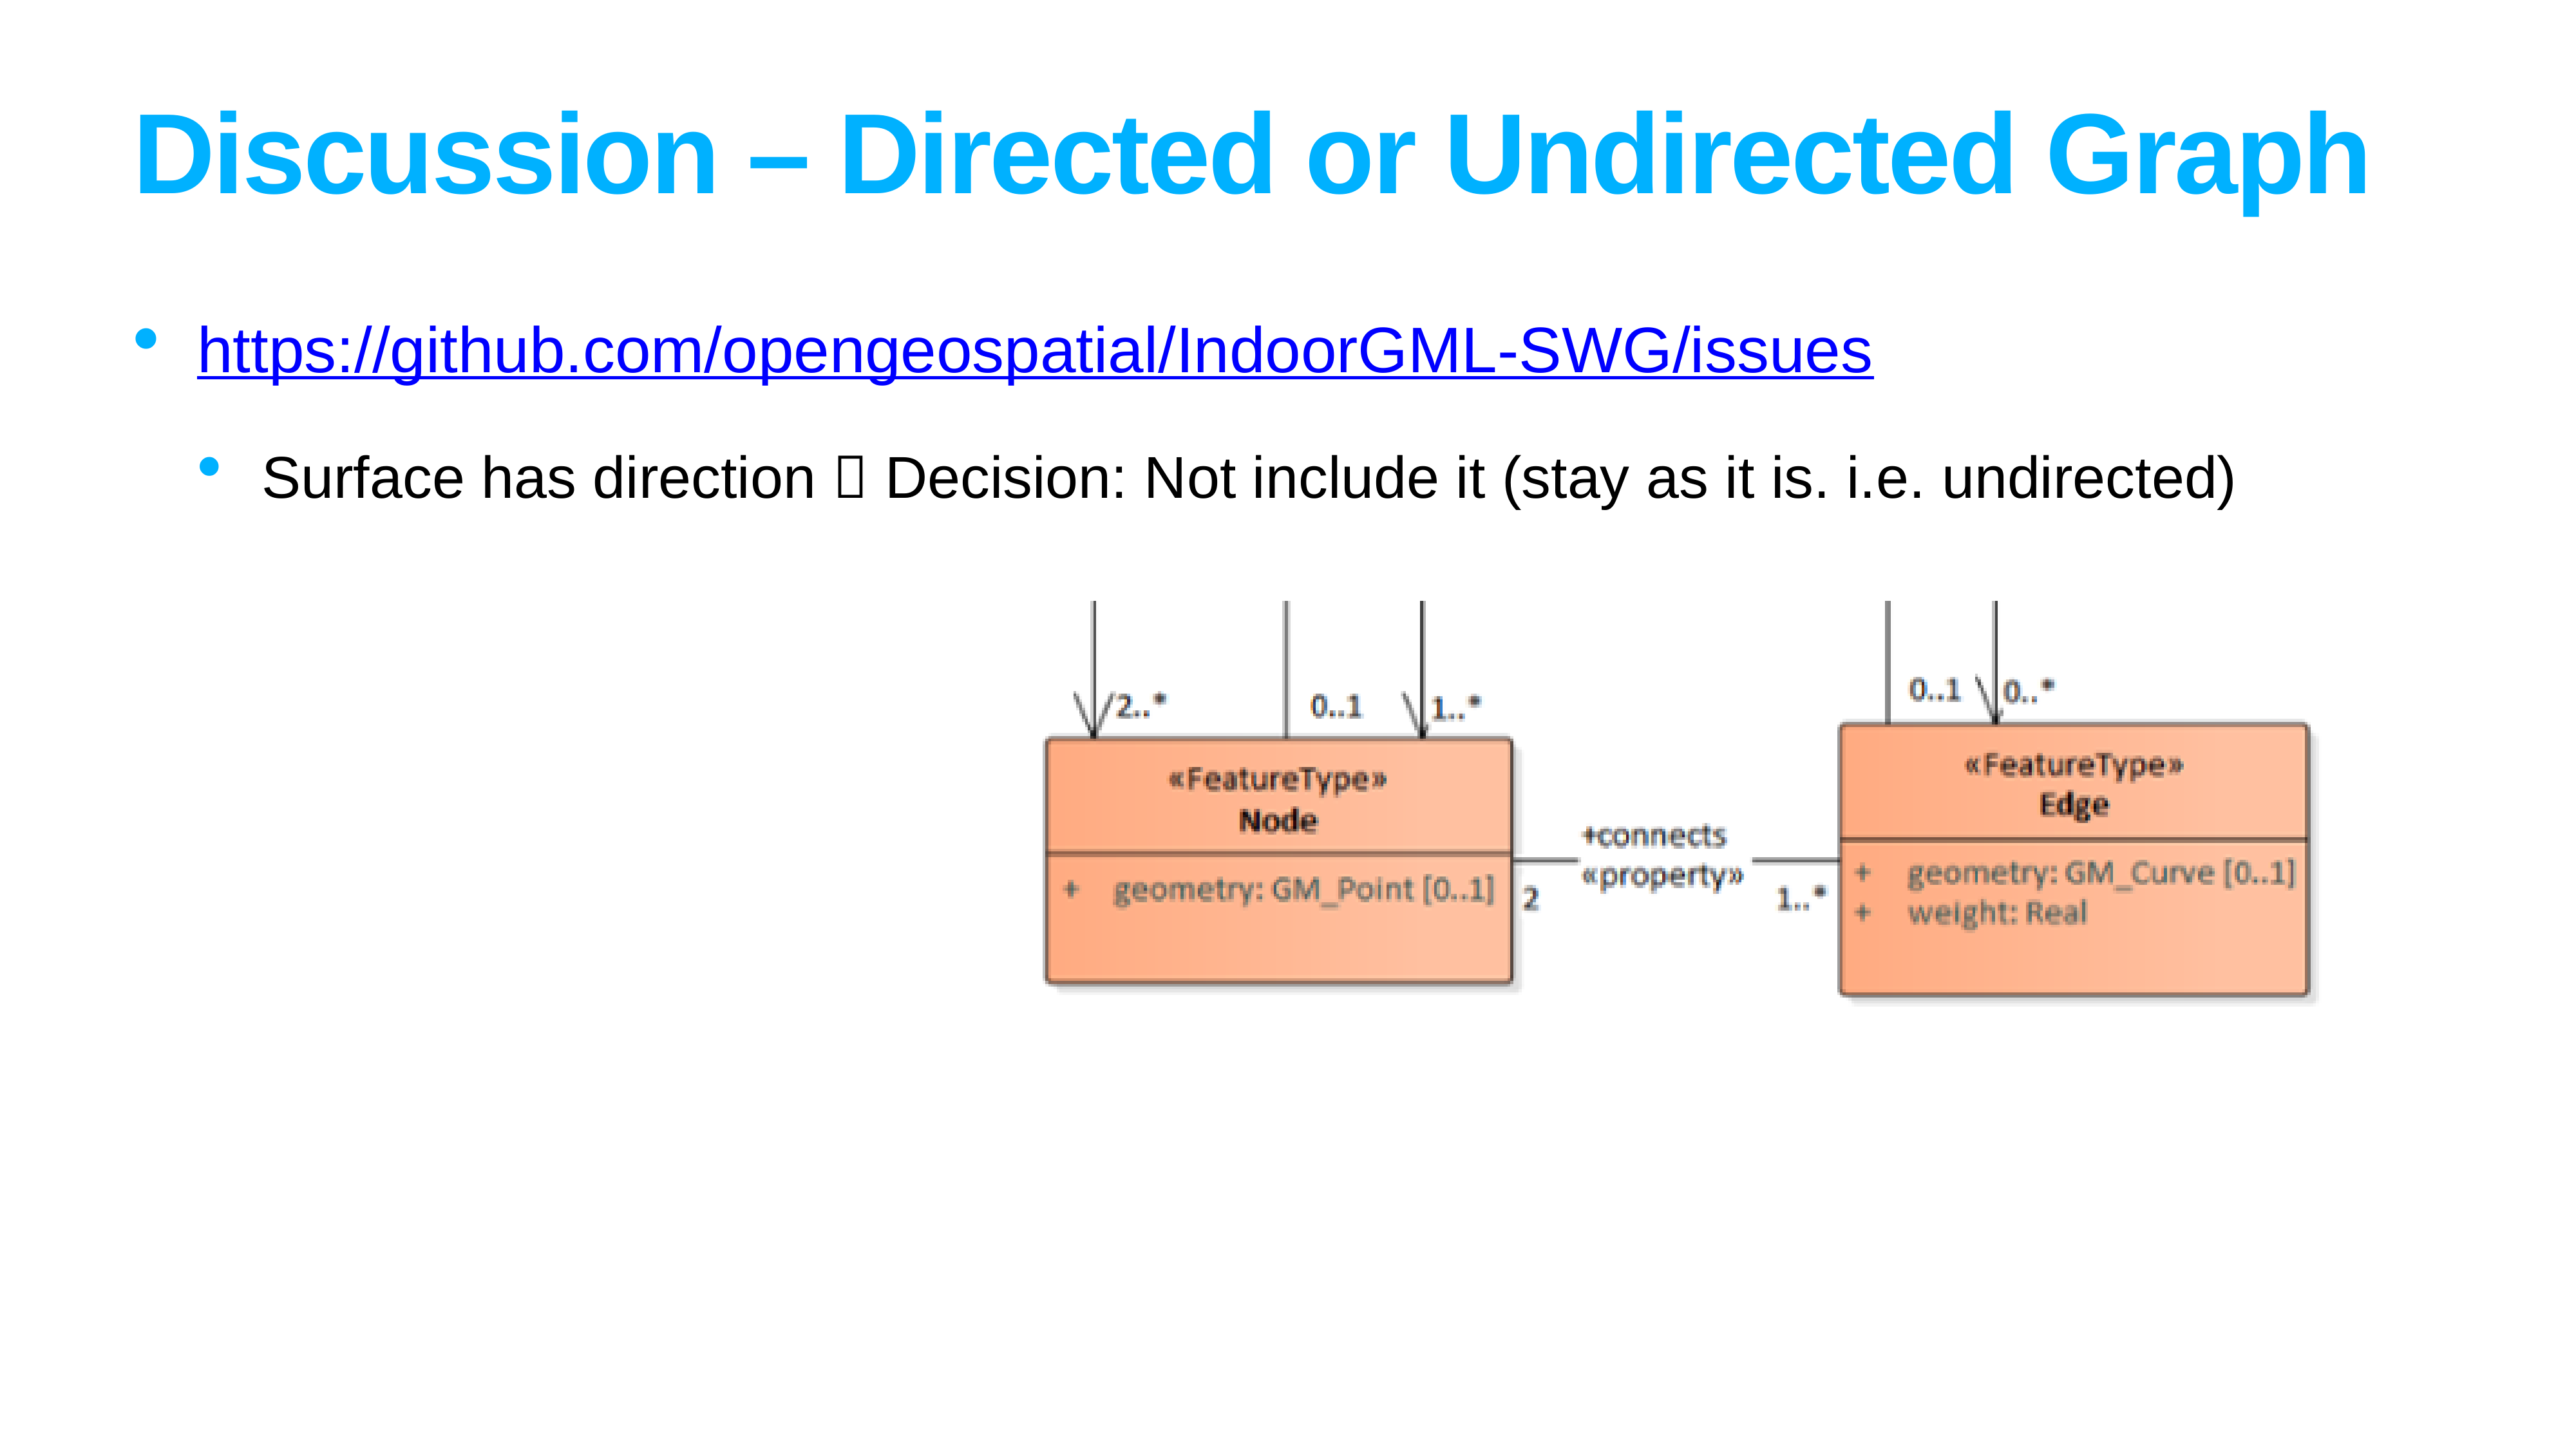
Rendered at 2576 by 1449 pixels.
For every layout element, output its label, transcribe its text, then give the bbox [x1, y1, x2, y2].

title Discussion – Directed or Undirected Graph [127, 100, 2449, 252]
list https://github.com/opengeospatial/IndoorGML-SWG/issues Surface has direction  Decision: Not include it (stay as it is. i.e. undirected) [127, 311, 2449, 1184]
picture [995, 600, 2385, 1066]
